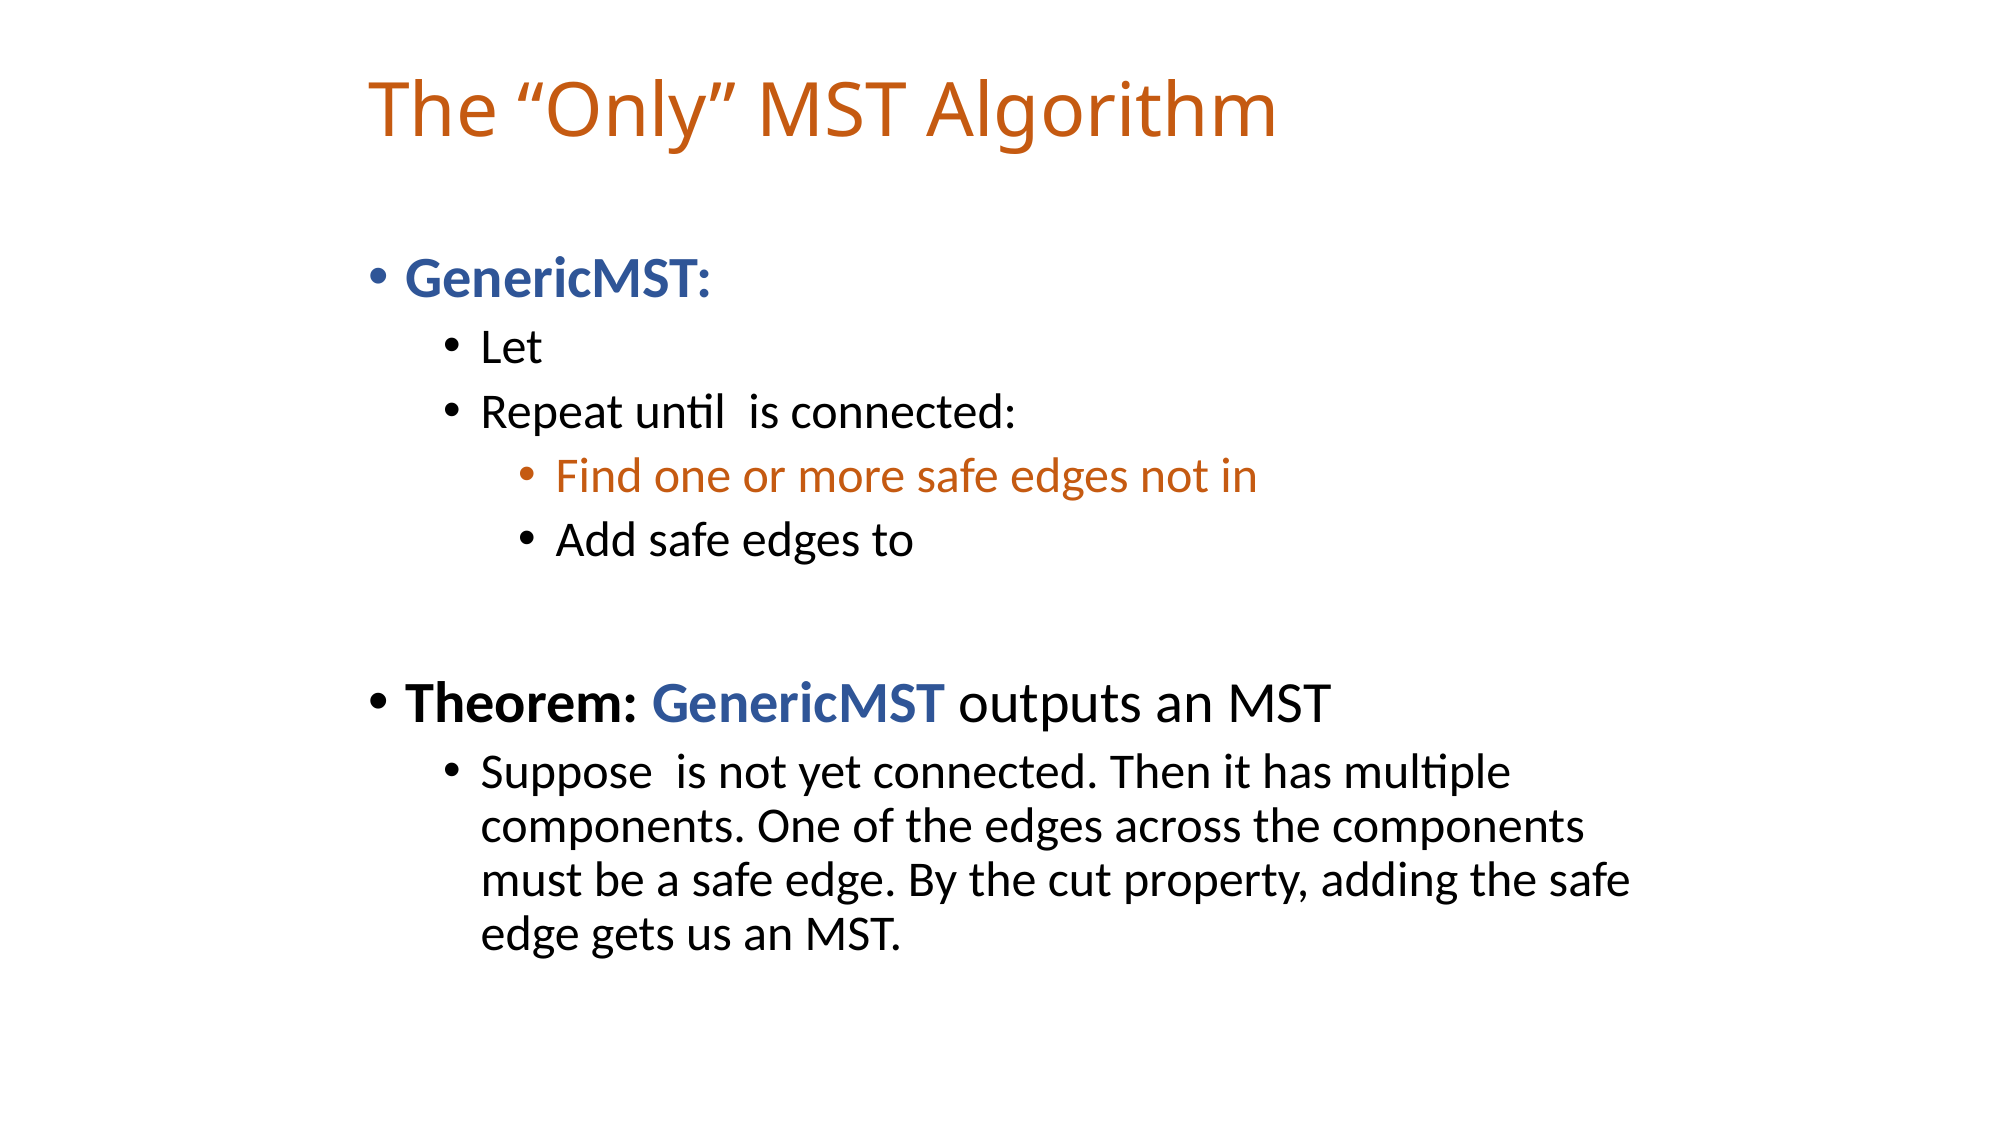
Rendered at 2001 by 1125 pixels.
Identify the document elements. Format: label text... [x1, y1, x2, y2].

title The “Only” MST Algorithm [353, 36, 1647, 187]
